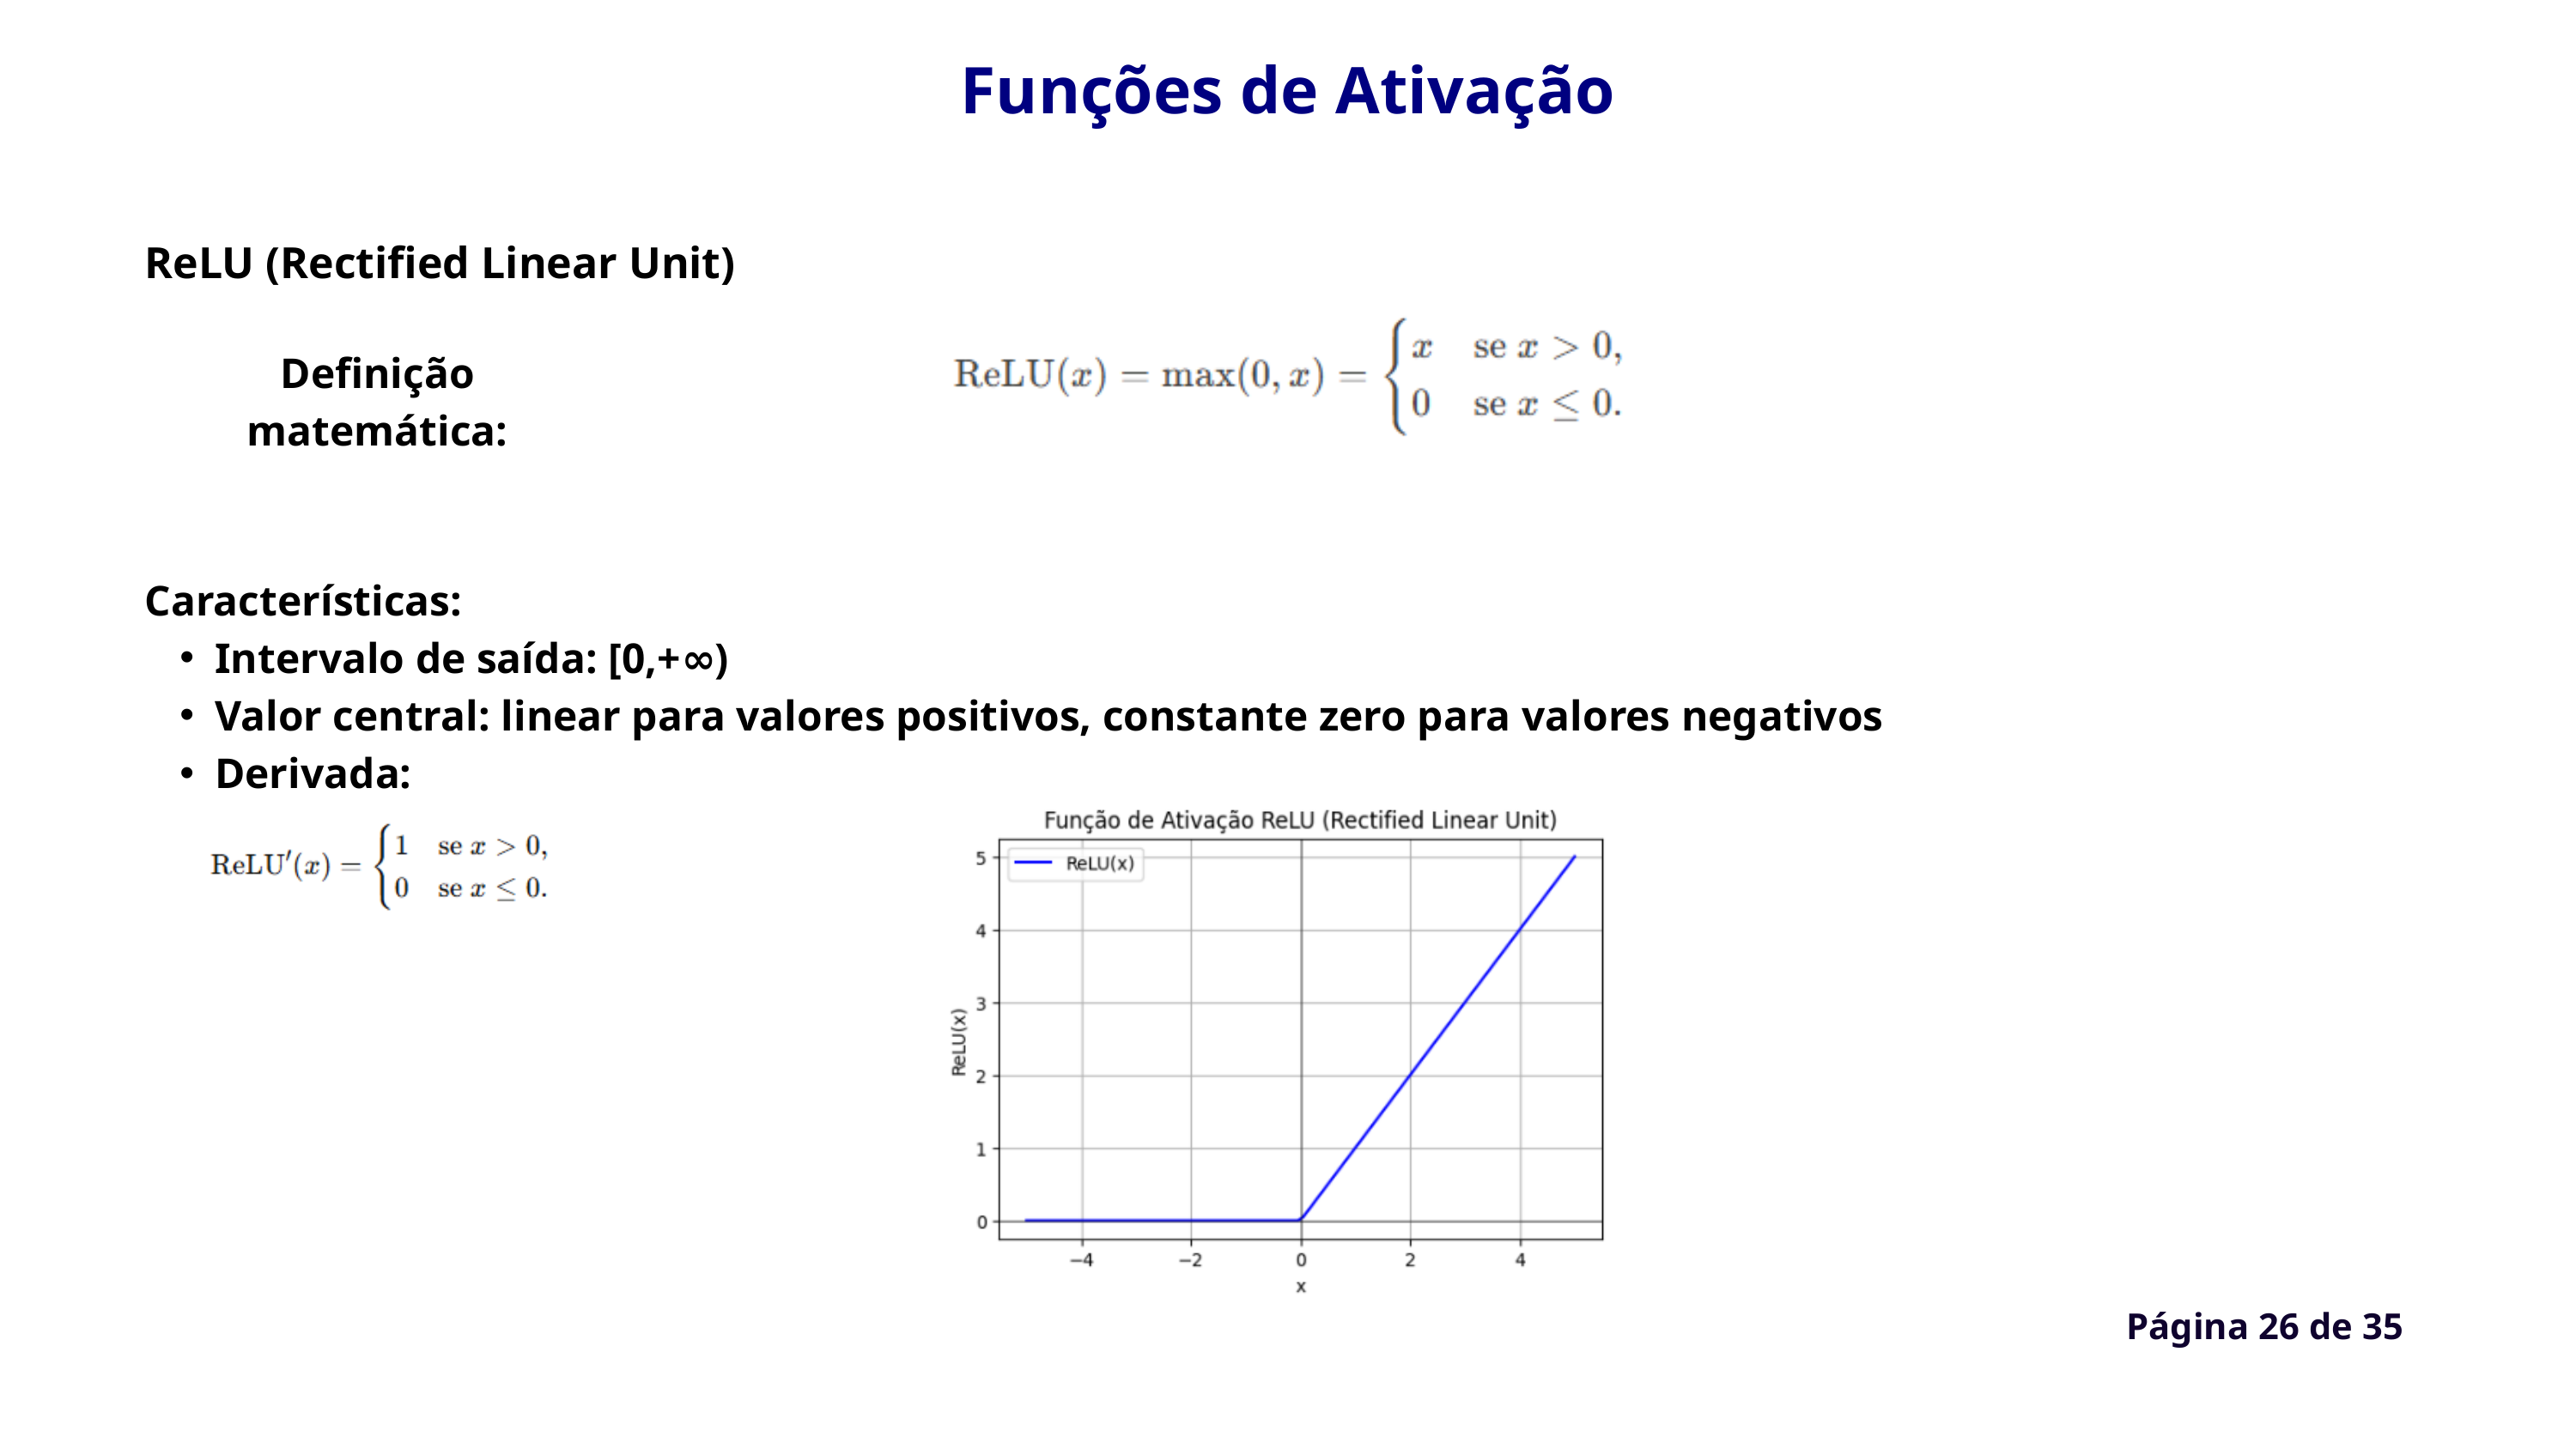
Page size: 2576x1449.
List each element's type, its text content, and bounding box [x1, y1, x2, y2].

text_box Página 26 de 35 [2126, 1296, 2404, 1348]
text_box Definição matemática: [144, 339, 611, 455]
text_box Funções de Ativação [342, 65, 2234, 127]
text_box [933, 855, 1638, 1304]
text_box [924, 300, 1647, 440]
text_box Características: Intervalo de saída: [0,+∞) Valor central: linear para valores positivos, constante zero para valores negativos Derivada: [144, 566, 1898, 855]
text_box [191, 855, 564, 927]
text_box ReLU (Rectified Linear Unit) [144, 227, 2432, 288]
